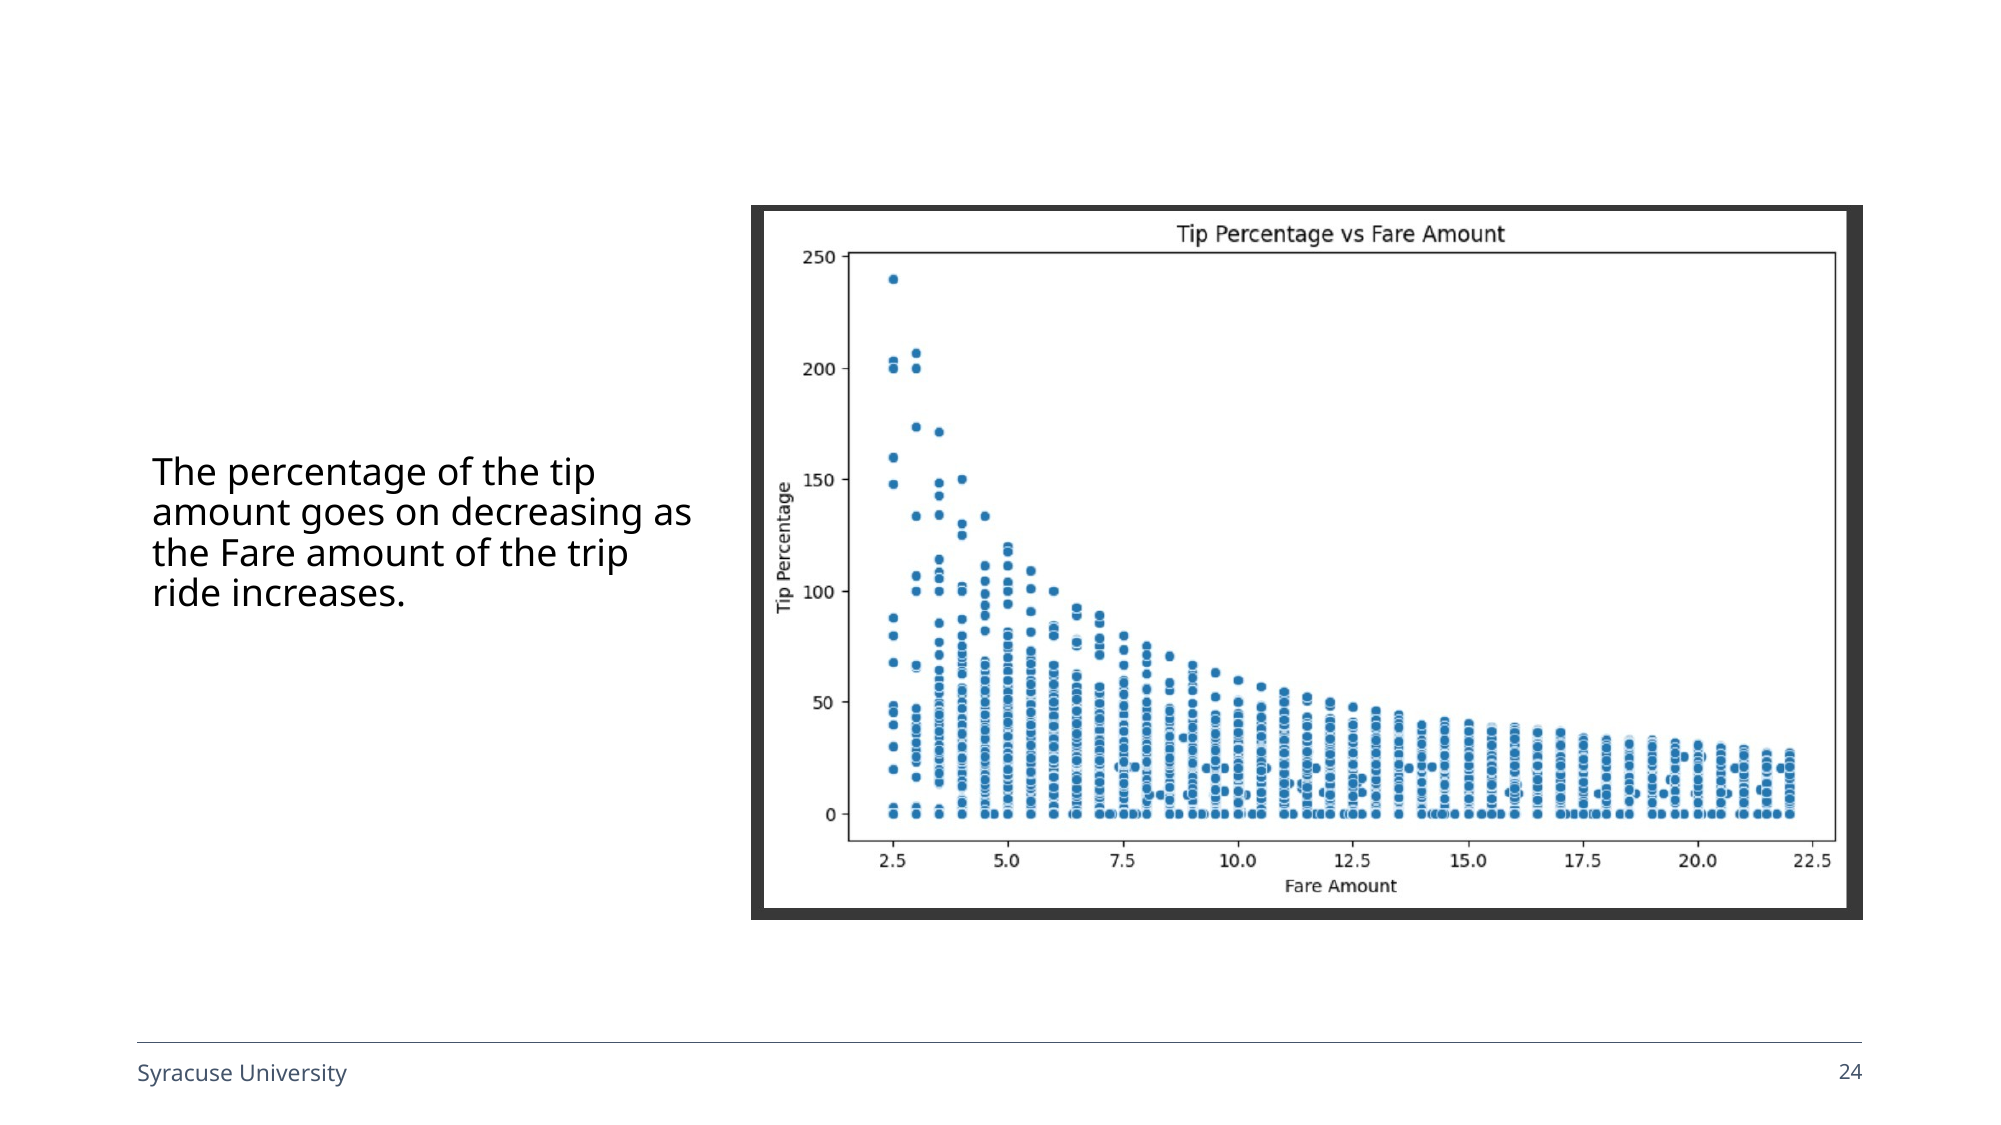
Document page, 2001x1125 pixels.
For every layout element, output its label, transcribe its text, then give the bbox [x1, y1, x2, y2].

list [751, 205, 1863, 920]
text_box The percentage of the tip amount goes on decreasing as the Fare amount of the trip ride increases. [137, 445, 720, 623]
